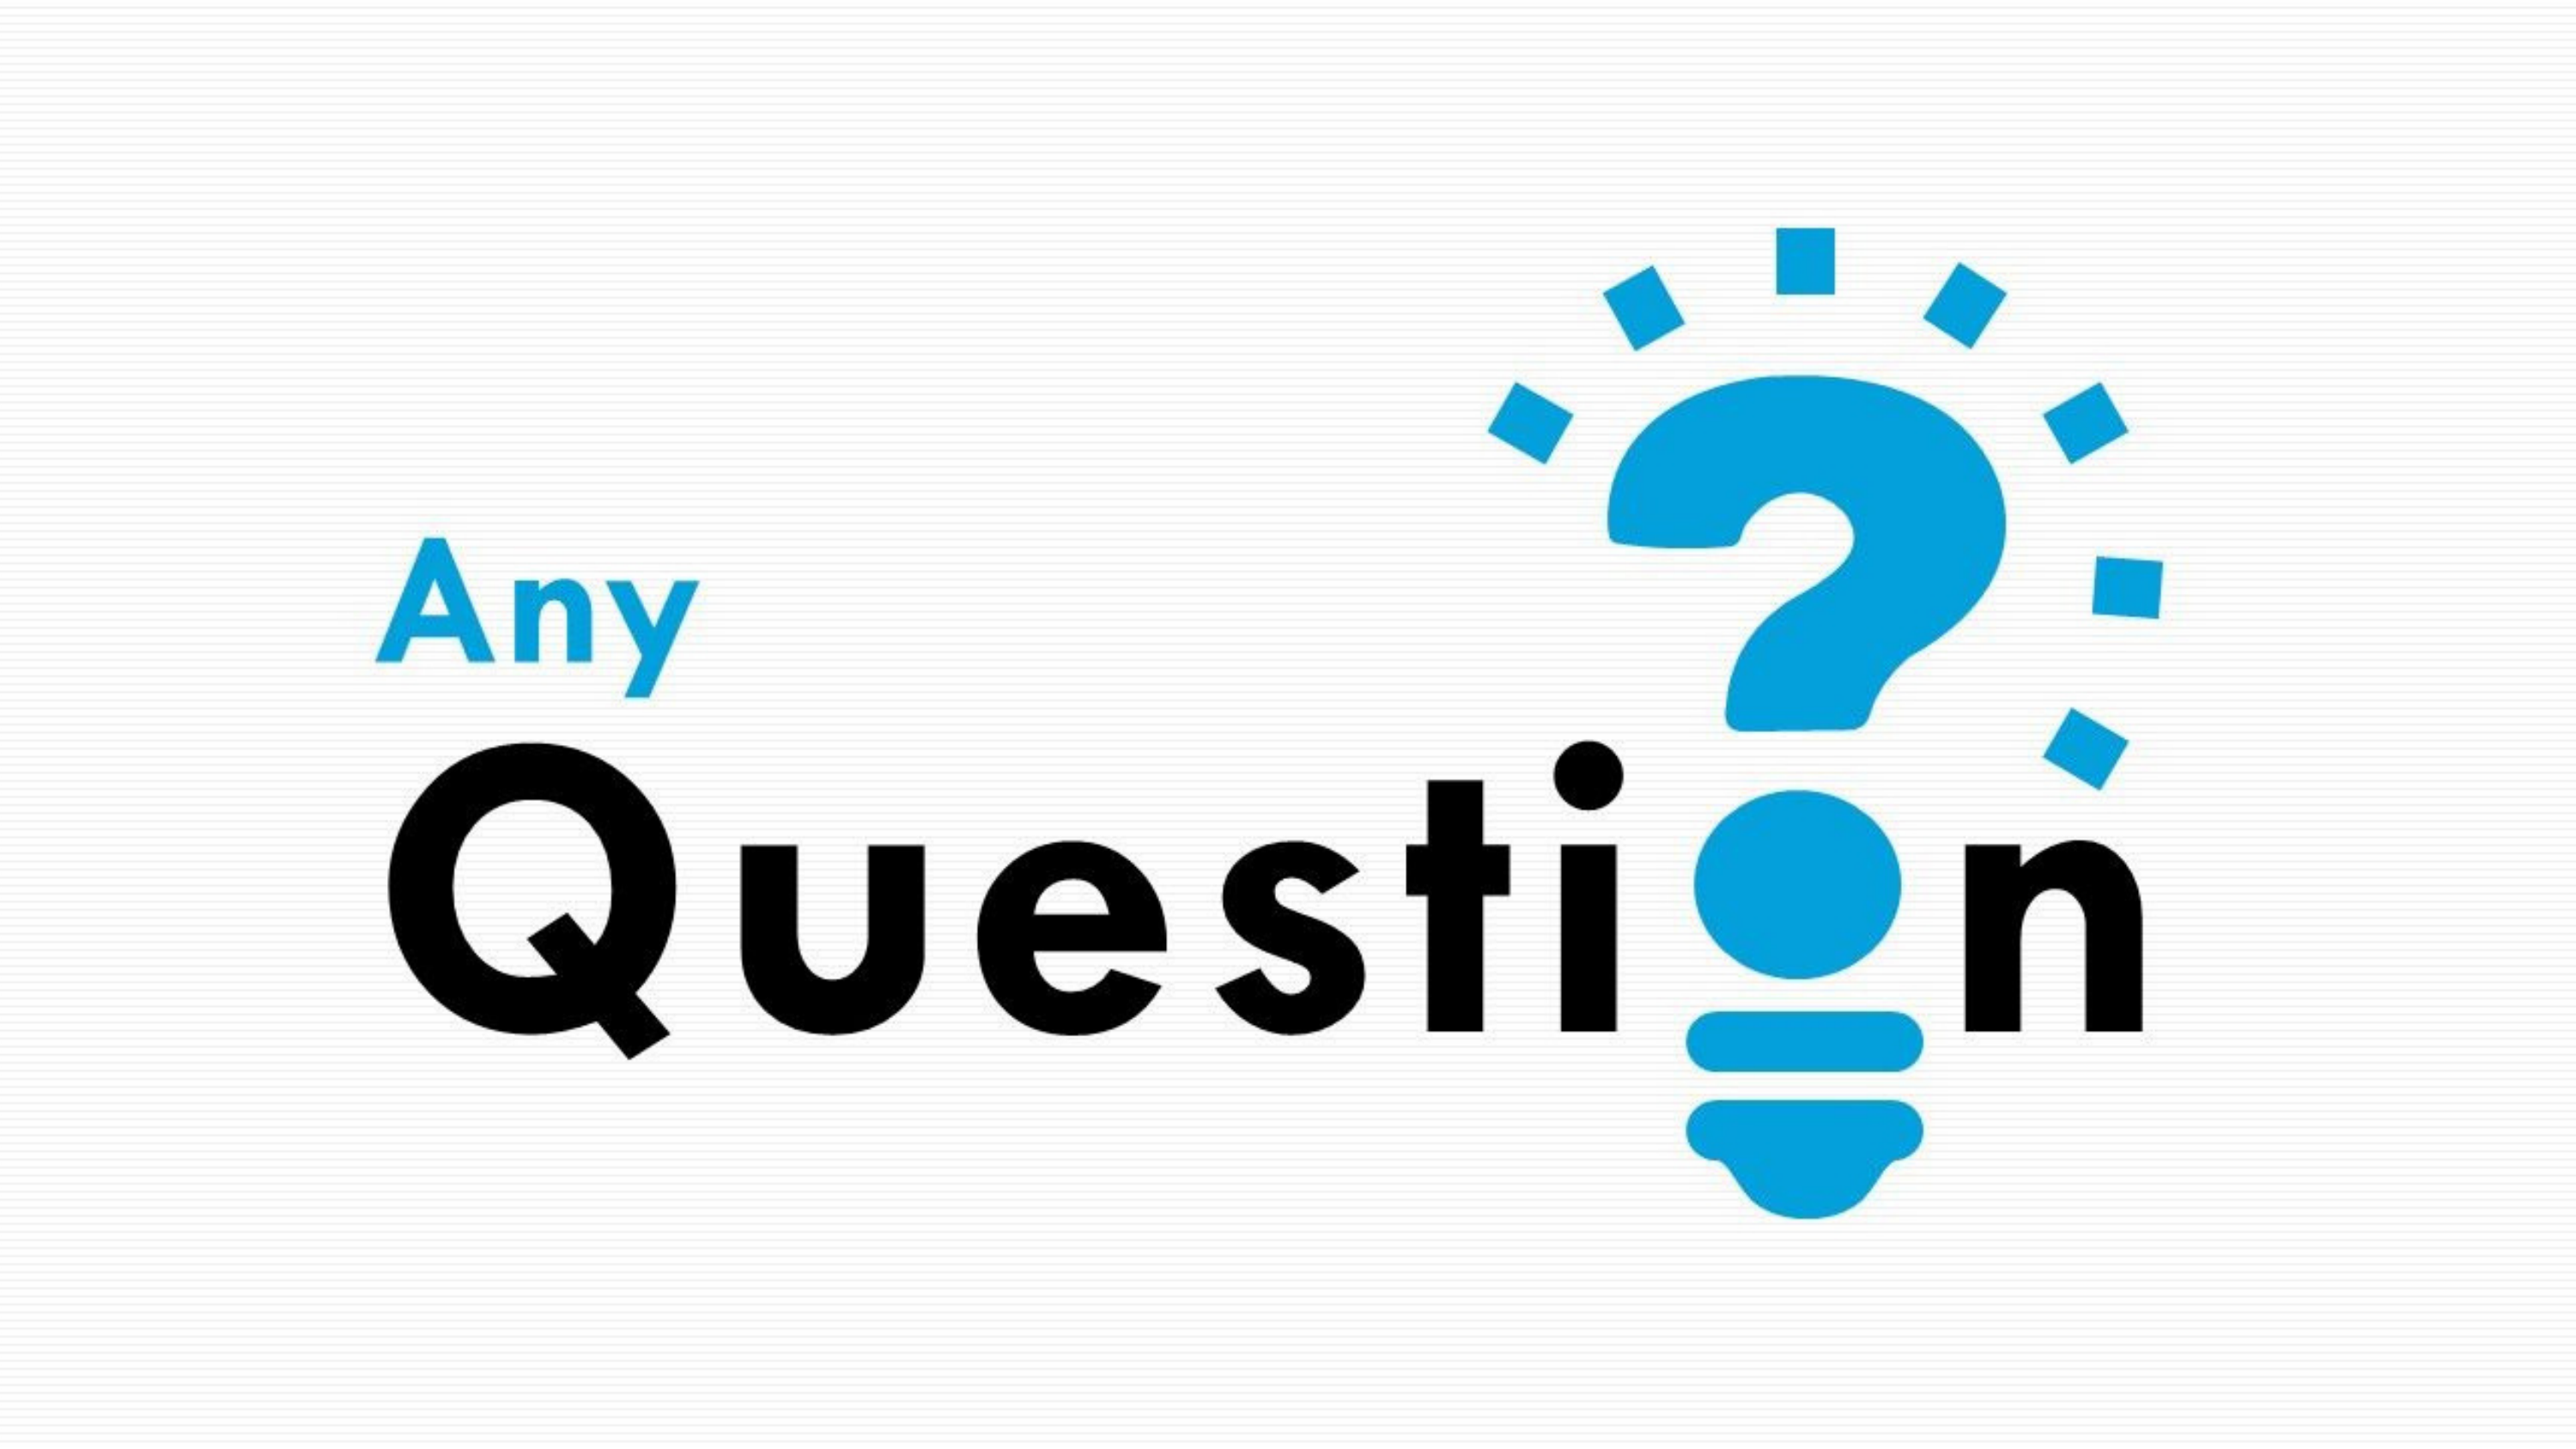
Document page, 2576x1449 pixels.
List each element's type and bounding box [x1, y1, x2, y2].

text_box [0, 0, 2576, 1449]
